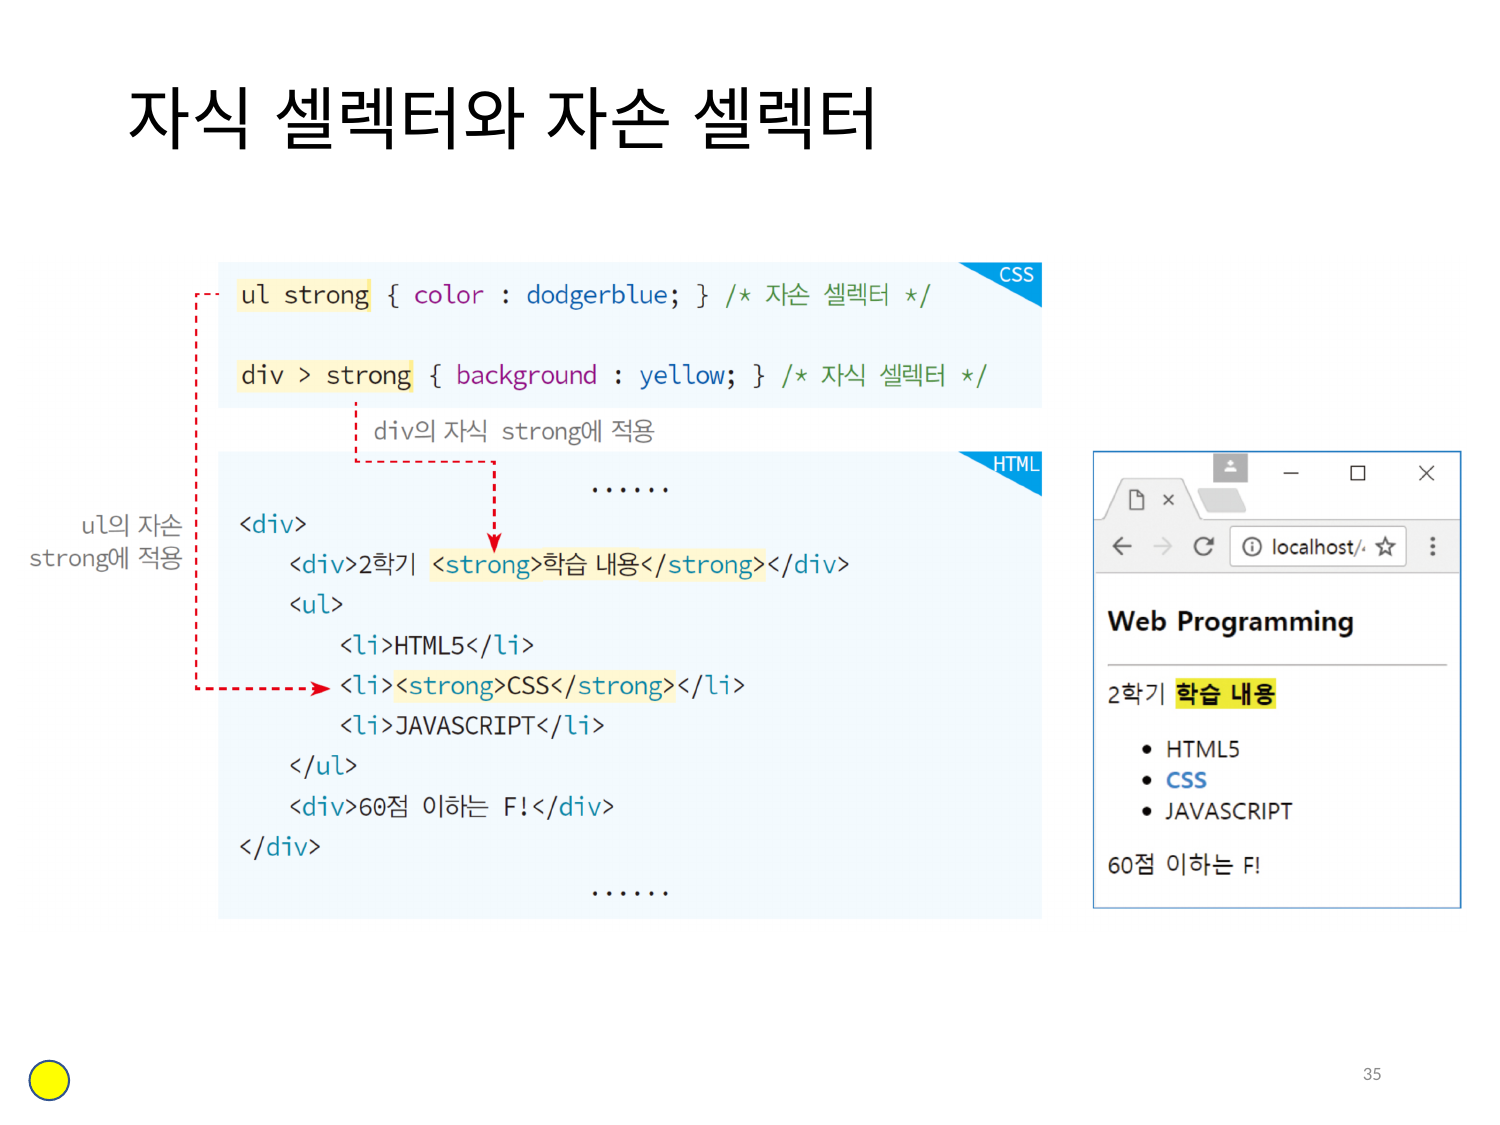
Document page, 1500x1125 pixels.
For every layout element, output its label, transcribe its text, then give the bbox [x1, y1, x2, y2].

slide_number 35 [1059, 1042, 1397, 1103]
title 자식 셀렉터와 자손 셀렉터 [112, 51, 1388, 194]
picture [17, 255, 1467, 932]
text_box [28, 1059, 71, 1102]
